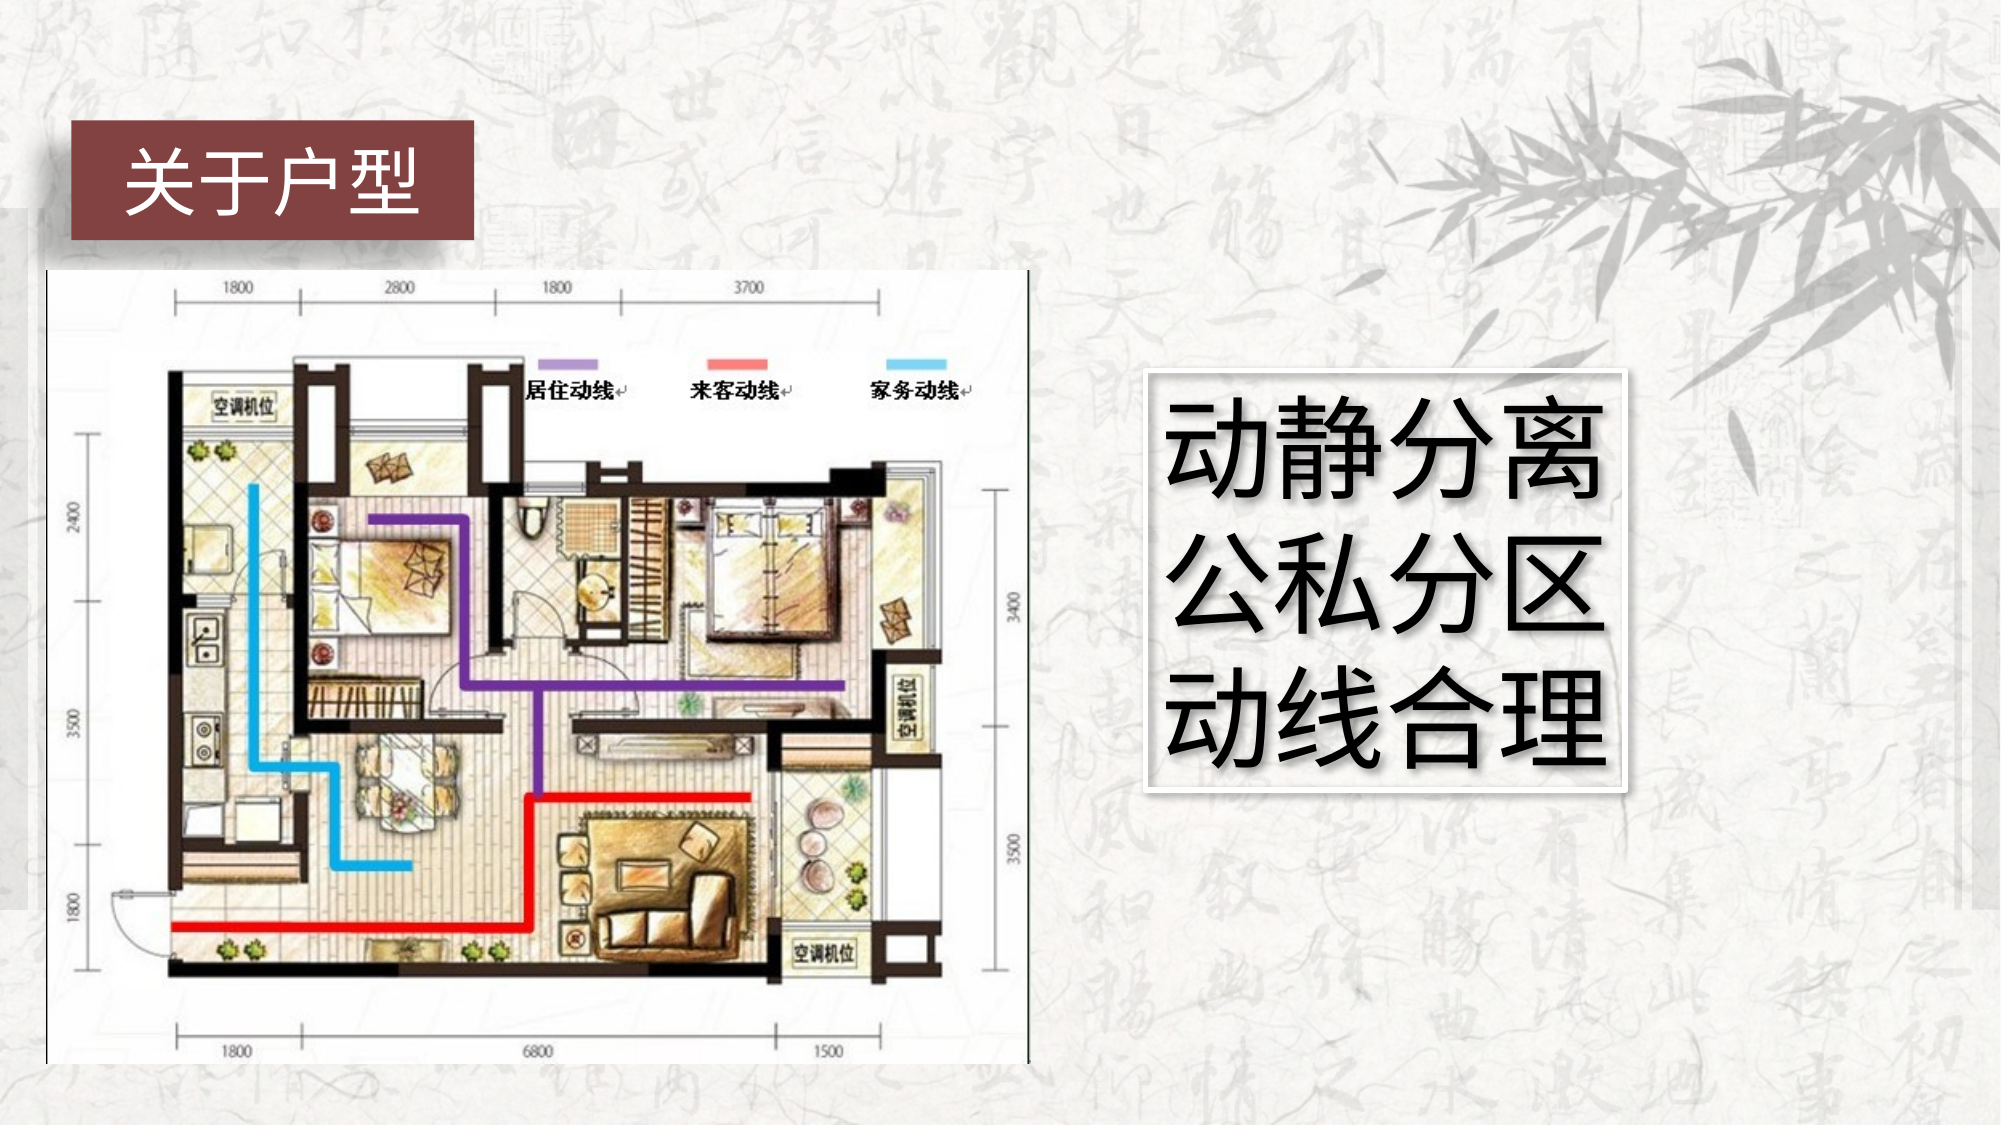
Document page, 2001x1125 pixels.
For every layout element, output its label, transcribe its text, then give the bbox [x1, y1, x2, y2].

text_box 关于户型 [71, 120, 475, 241]
picture [0, 0, 2001, 1125]
text_box 动静分离 公私分区 动线合理 [1145, 370, 1626, 791]
